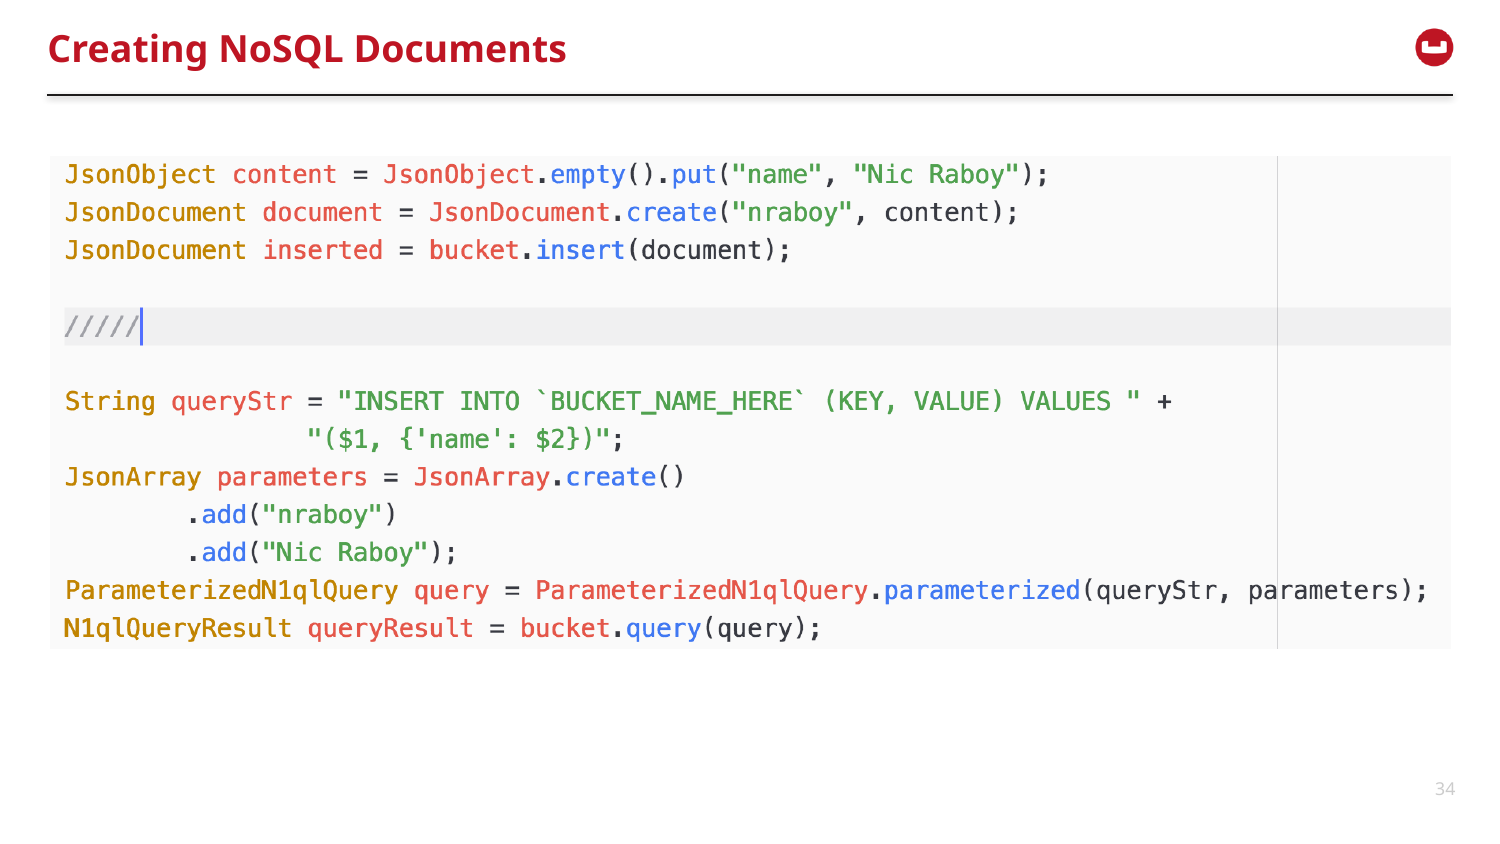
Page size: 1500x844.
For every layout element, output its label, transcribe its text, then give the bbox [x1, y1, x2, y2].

picture [1414, 27, 1454, 67]
picture [49, 155, 1451, 649]
title Creating NoSQL Documents [32, 7, 1345, 96]
